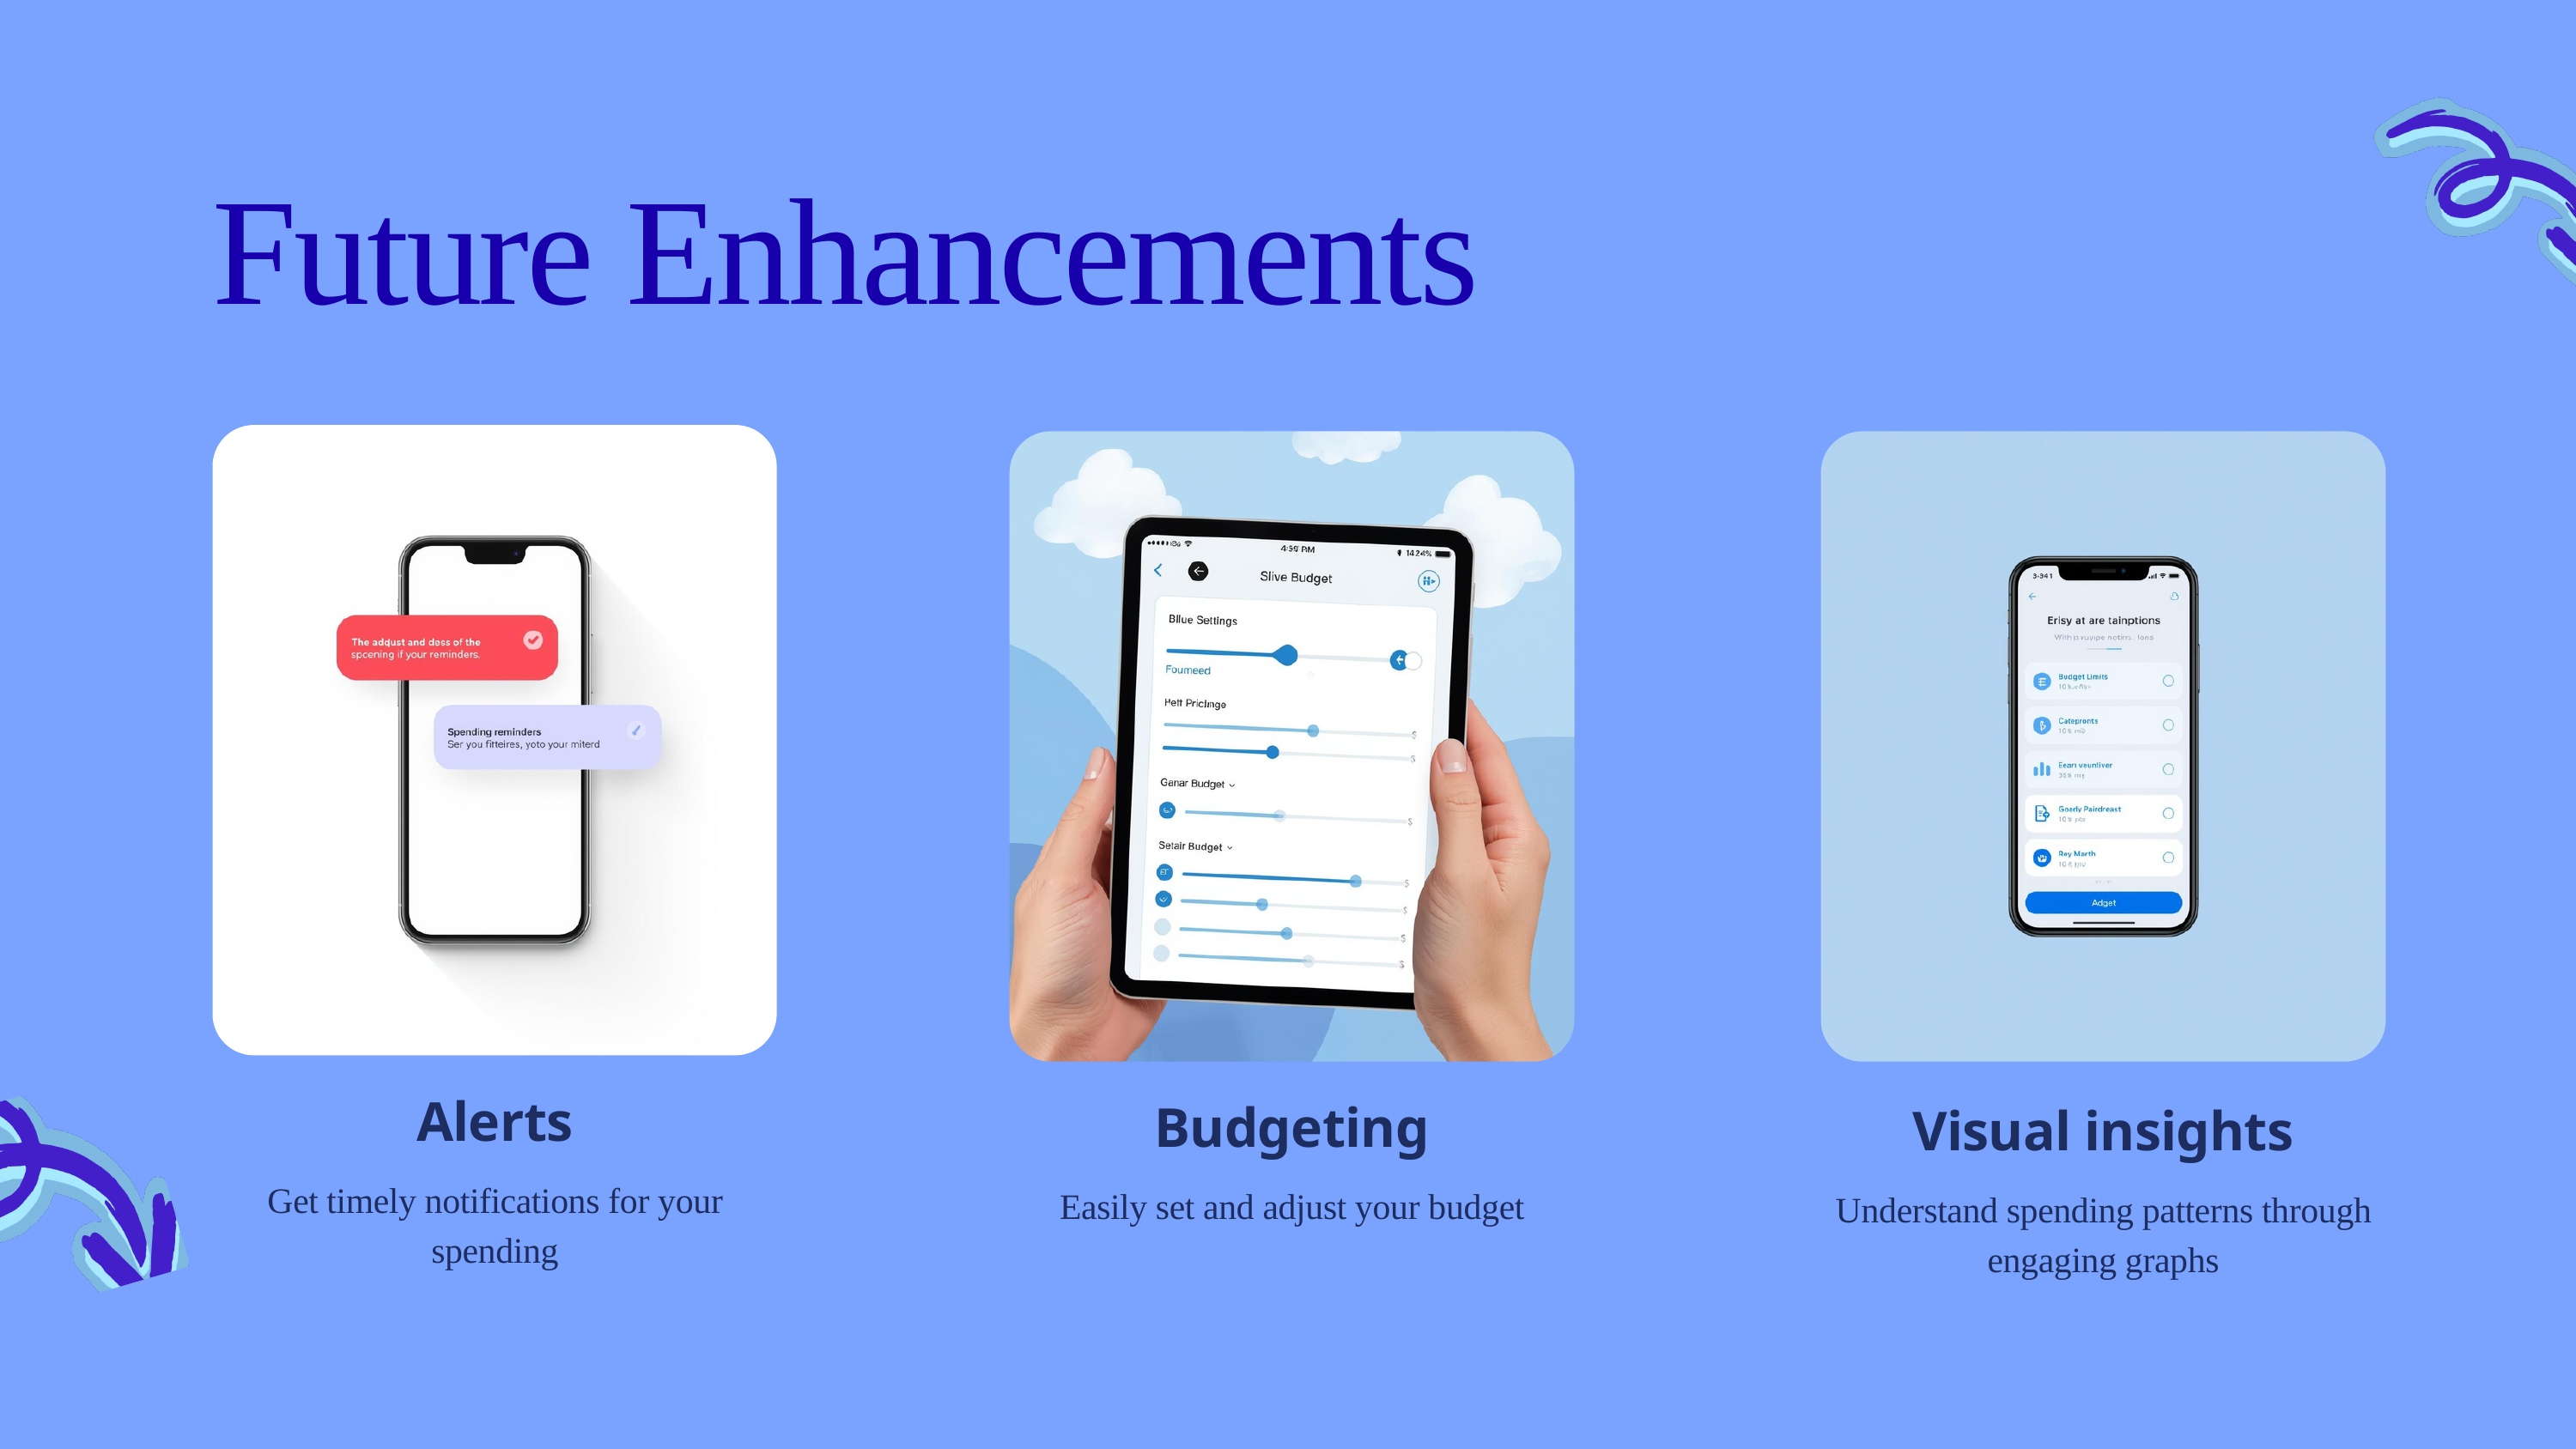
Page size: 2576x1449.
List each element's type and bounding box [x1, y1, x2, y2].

text_box [1820, 1101, 2386, 1279]
text_box [1820, 431, 2386, 1062]
text_box [1009, 1099, 1575, 1226]
text_box [212, 1092, 778, 1270]
text_box [212, 169, 2196, 447]
text_box [212, 424, 777, 1056]
text_box [1009, 431, 1575, 1062]
text_box [2373, 97, 2576, 309]
text_box [0, 1064, 191, 1322]
